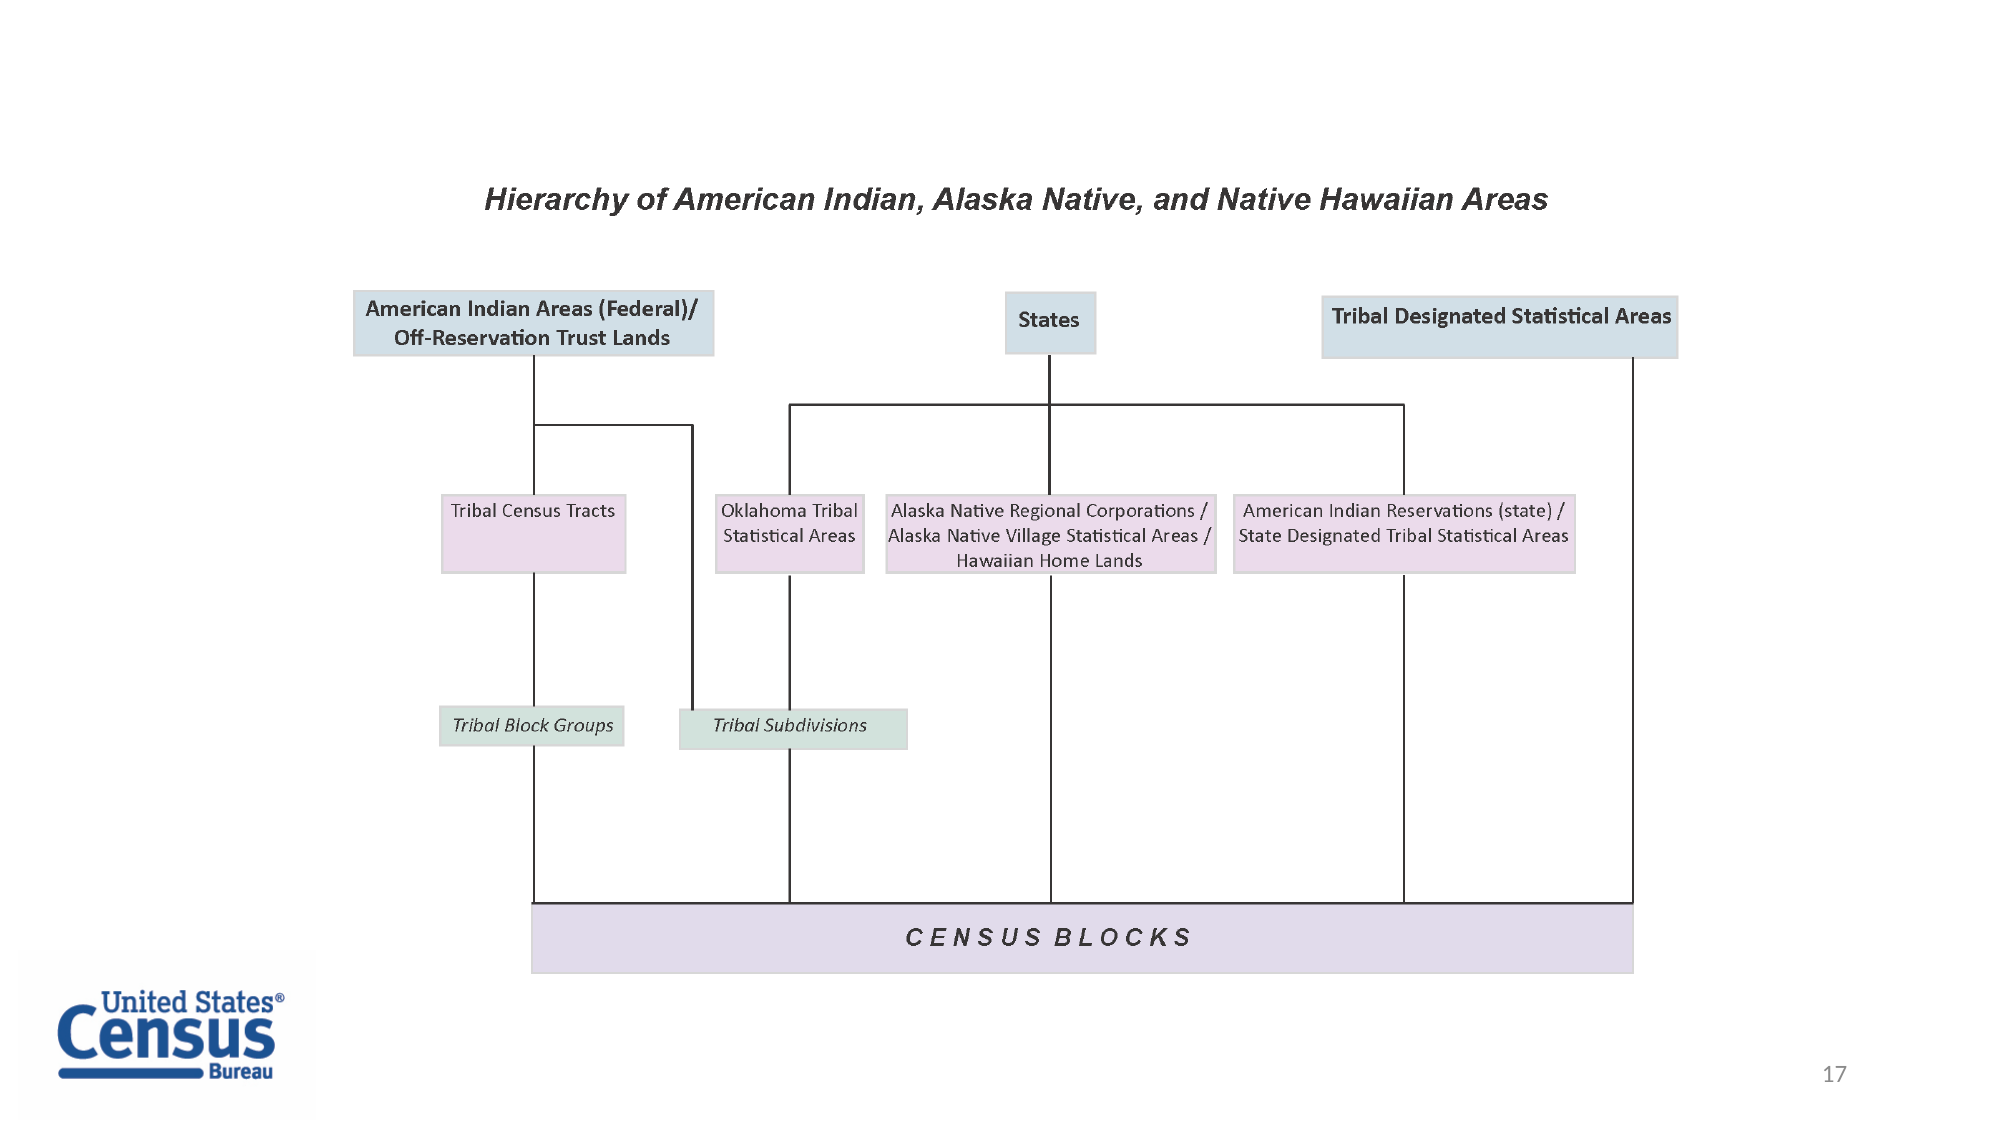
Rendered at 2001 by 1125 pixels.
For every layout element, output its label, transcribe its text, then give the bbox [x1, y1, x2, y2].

picture [18, 950, 316, 1120]
picture [329, 71, 1702, 992]
slide_number 17 [1412, 1042, 1863, 1103]
